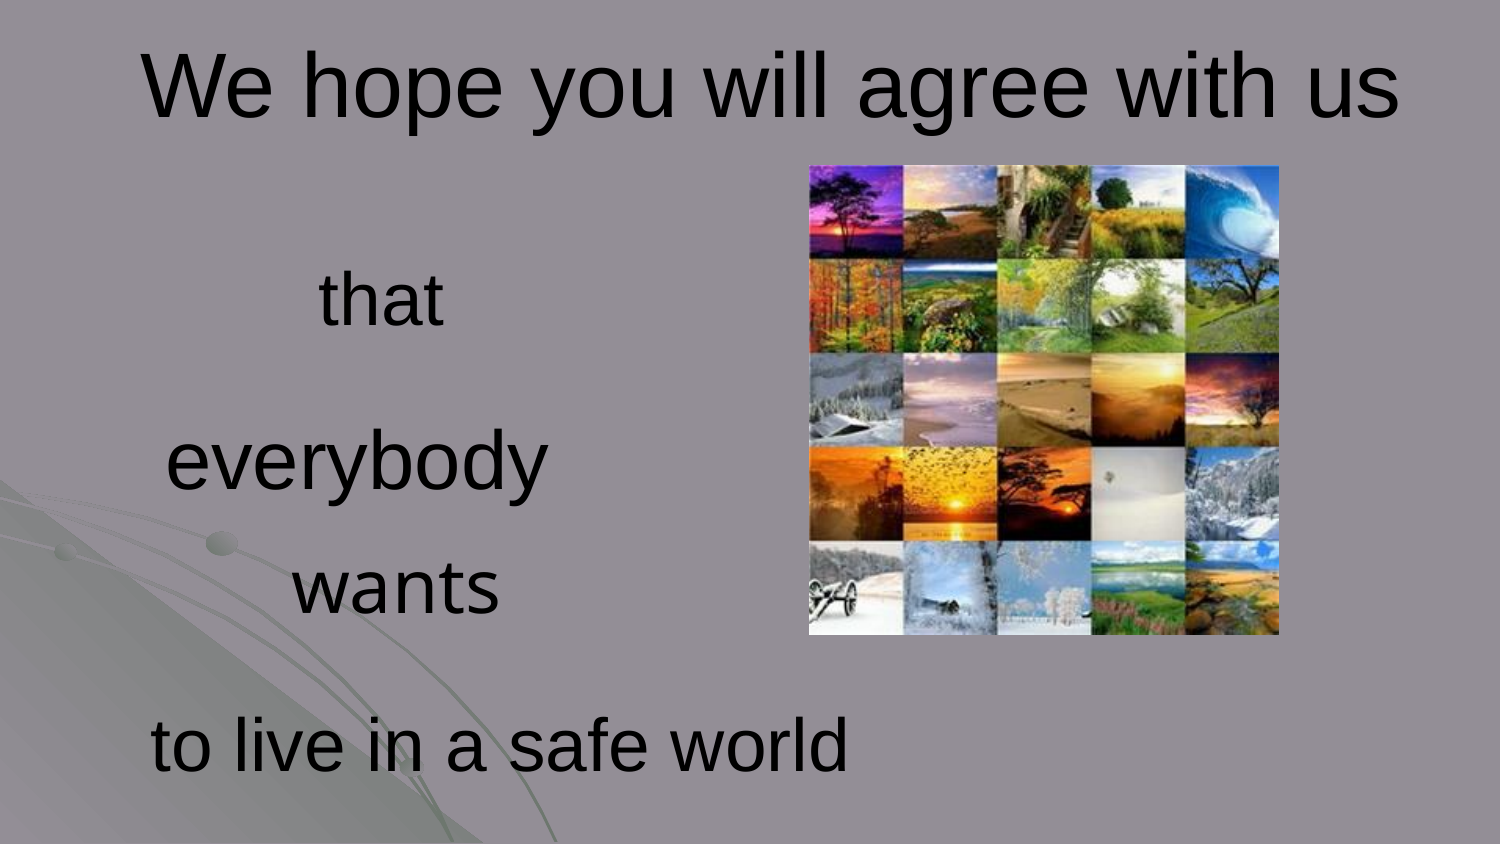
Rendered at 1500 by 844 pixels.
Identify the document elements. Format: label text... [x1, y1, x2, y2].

text_box We hope you will agree with us [49, 37, 1494, 143]
text_box everybody [150, 416, 643, 496]
text_box that [135, 237, 628, 375]
text_box wants [150, 553, 643, 635]
picture [808, 164, 1279, 635]
text_box to live in a safe world [135, 658, 1409, 823]
